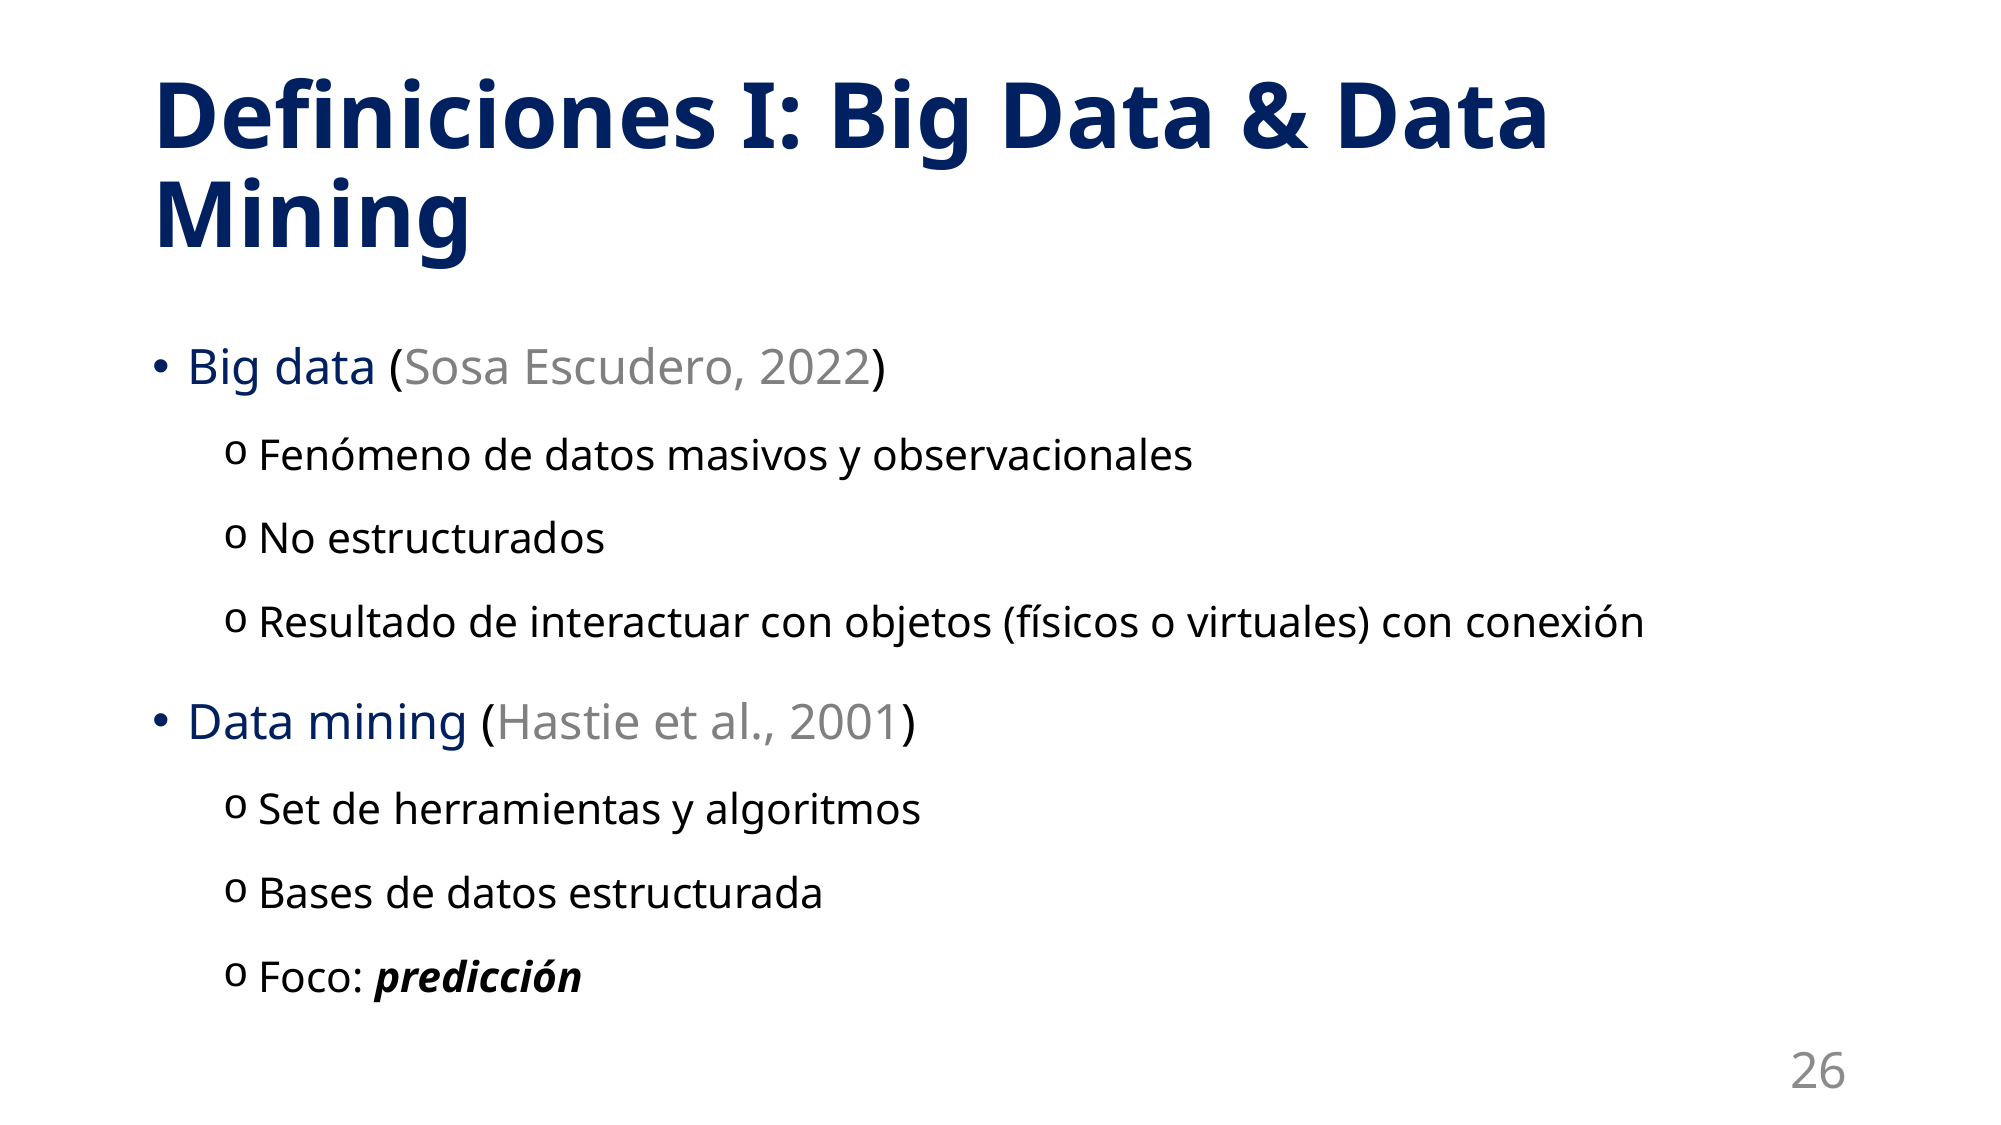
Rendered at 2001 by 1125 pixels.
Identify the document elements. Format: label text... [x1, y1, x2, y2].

slide_number 26 [1412, 1042, 1863, 1103]
list Big data (Sosa Escudero, 2022) Fenómeno de datos masivos y observacionales No estructurados Resultado de interactuar con objetos (físicos o virtuales) con conexión Data mining (Hastie et al., 2001) Set de herramientas y algoritmos Bases de datos estructurada Foco: predicción [137, 299, 1863, 1014]
title Definiciones I: Big Data & Data Mining [137, 59, 1863, 278]
